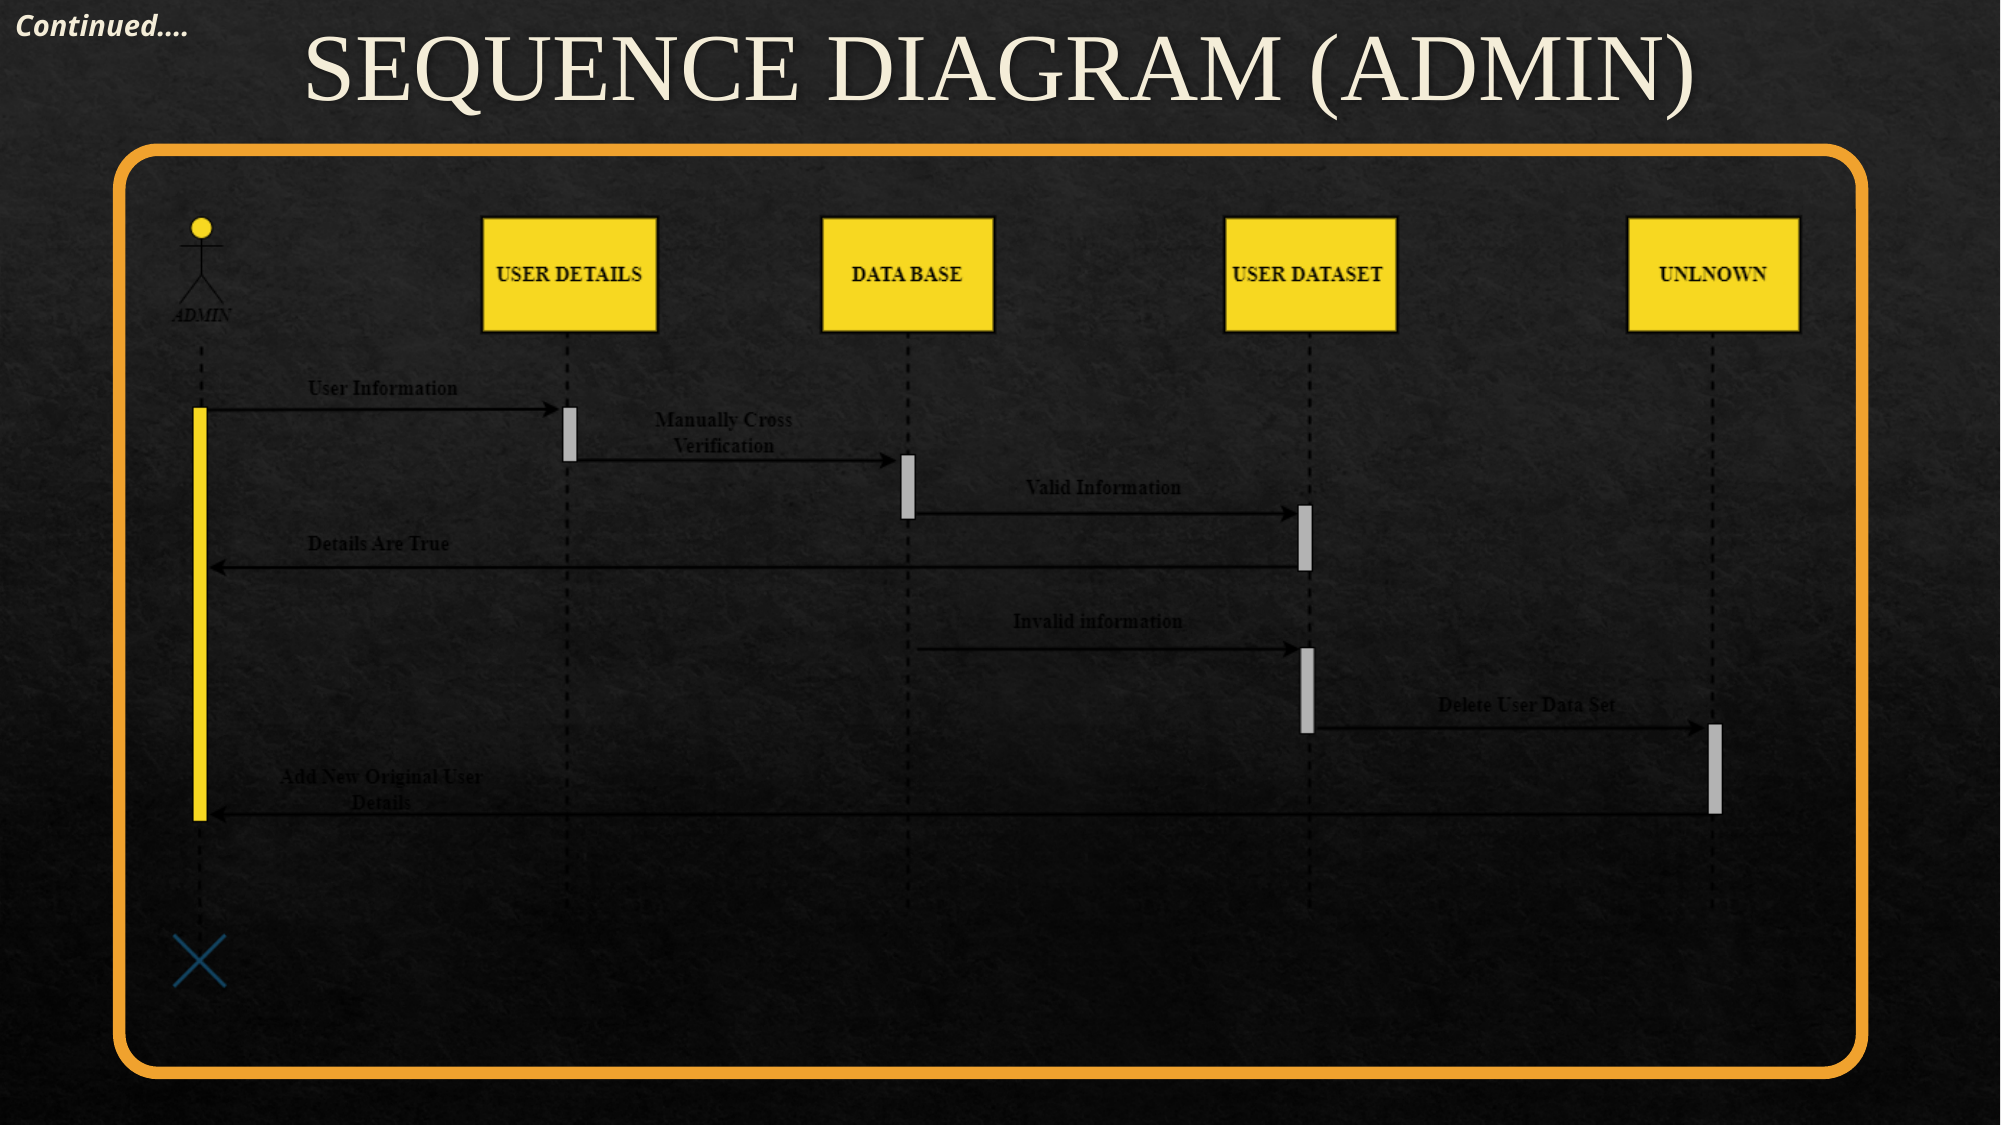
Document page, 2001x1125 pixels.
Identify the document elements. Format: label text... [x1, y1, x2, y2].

title SEQUENCE DIAGRAM (ADMIN) [150, 0, 1850, 145]
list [118, 149, 1863, 1074]
text_box Continued…. [0, 0, 309, 51]
